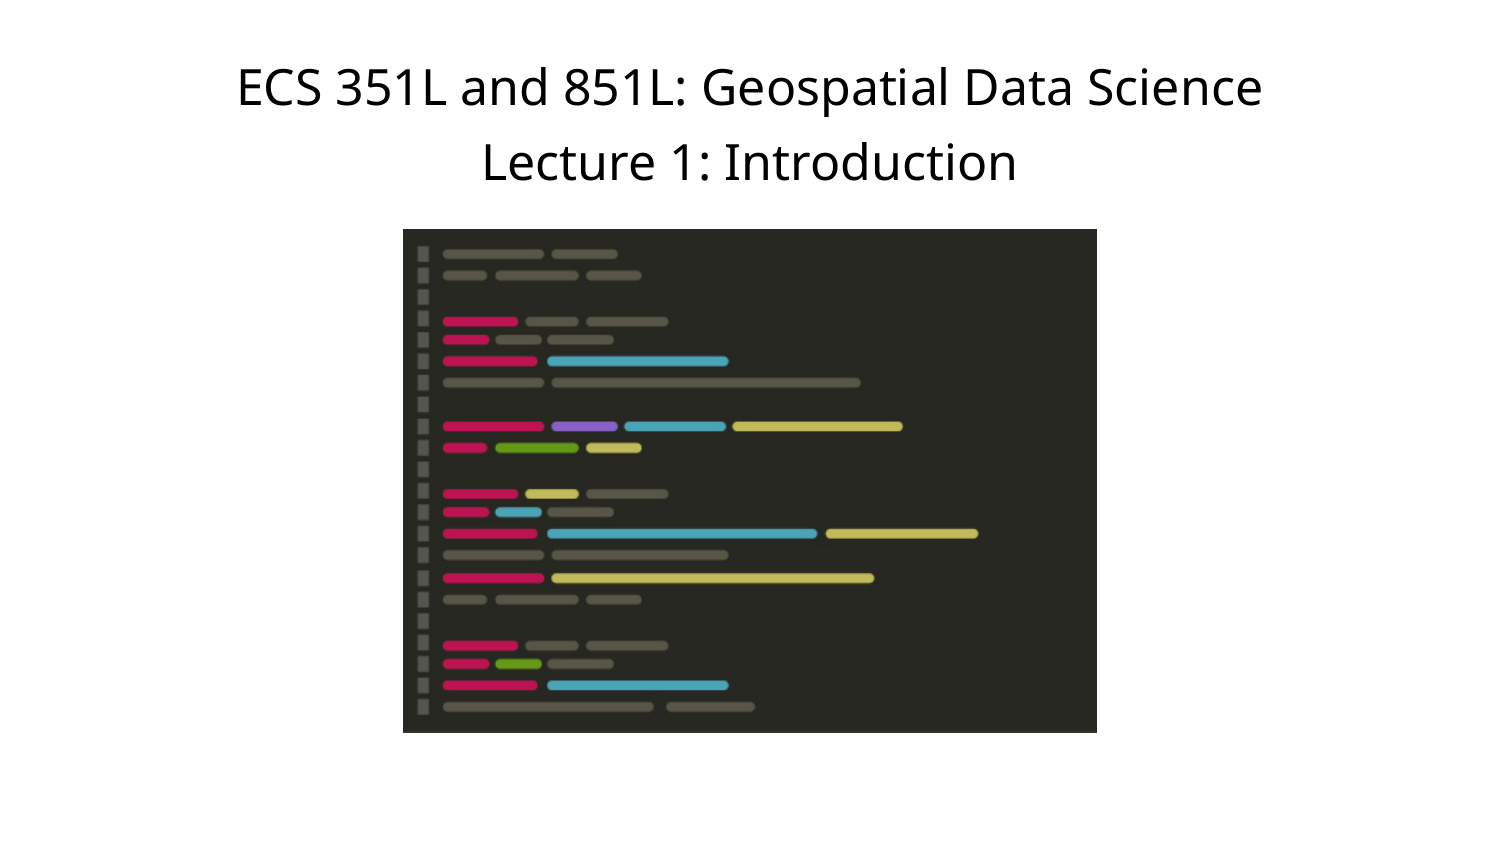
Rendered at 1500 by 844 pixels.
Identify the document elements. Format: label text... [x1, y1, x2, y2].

picture [403, 229, 1097, 733]
text_box ECS 351L and 851L: Geospatial Data Science Lecture 1: Introduction [153, 25, 1347, 206]
